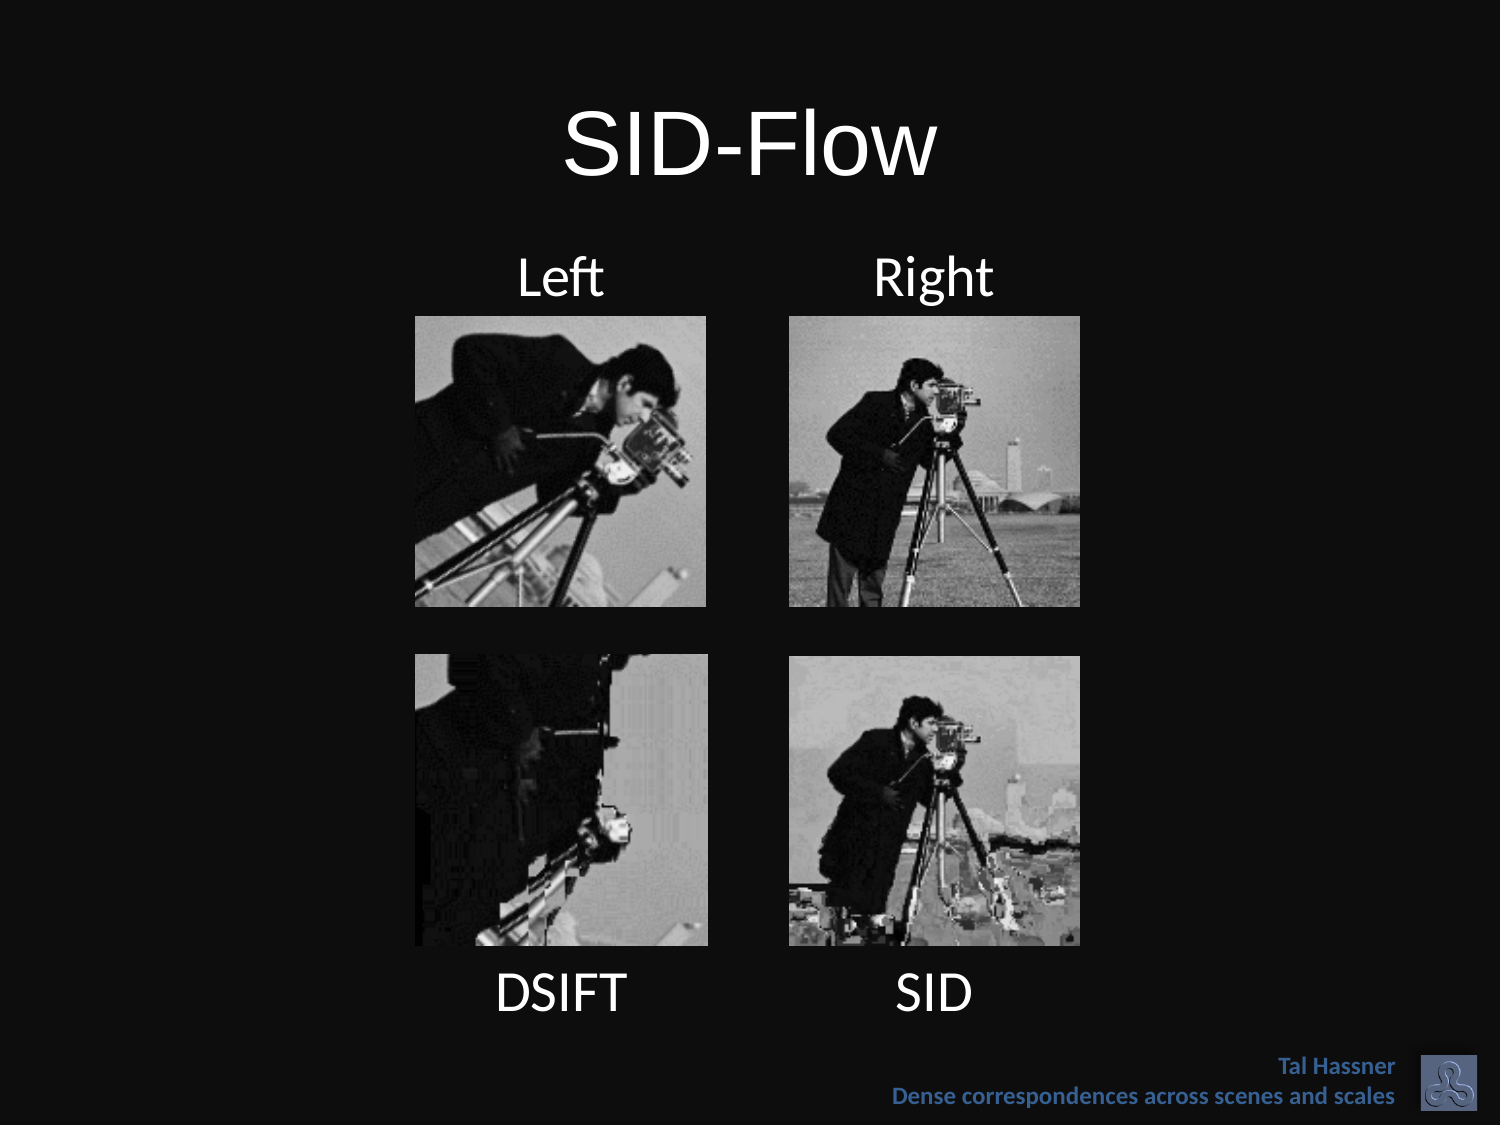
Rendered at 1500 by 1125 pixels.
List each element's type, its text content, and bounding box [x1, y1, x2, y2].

picture [789, 316, 1080, 607]
text_box Right [802, 230, 1067, 314]
picture [415, 653, 708, 946]
text_box DSIFT [429, 954, 694, 1031]
title SID-Flow [74, 44, 1426, 233]
text_box Left [429, 230, 694, 314]
text_box SID [802, 955, 1067, 1031]
picture [789, 655, 1080, 946]
picture [415, 316, 706, 607]
